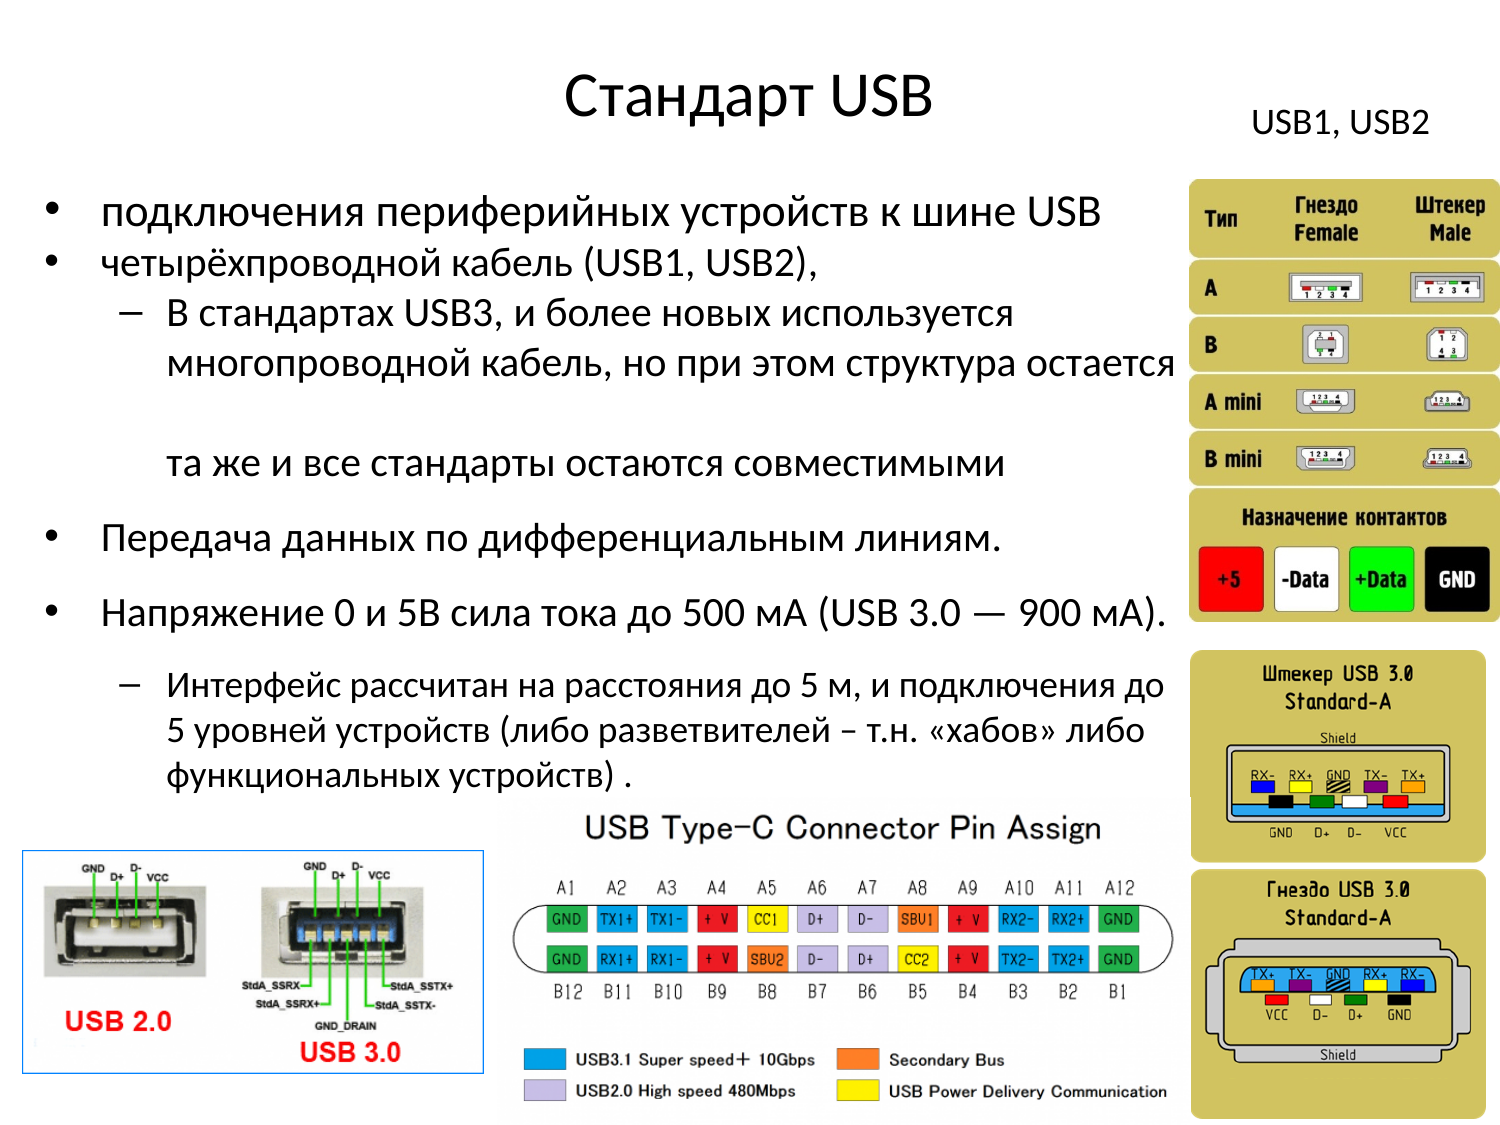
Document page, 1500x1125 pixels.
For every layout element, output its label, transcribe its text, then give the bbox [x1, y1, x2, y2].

list подключения периферийных устройств к шине USB четырёхпроводной кабель (USB1, USB2), В стандартах USB3, и более новых используется многопроводной кабель, но при этом структура остается та же и все стандарты остаются совместимыми Передача данных по дифференциальным линиям. Напряжение 0 и 5В сила тока до 500 мА (USB 3.0 — 900 мА). Интерфейс рассчитан на расстояния до 5 м, и подключения до 5 уровней устройств (либо разветвителей – т.н. «хабов» либо функциональных устройств) . [29, 172, 1200, 1094]
picture [497, 650, 1492, 1125]
title Стандарт USB [75, 45, 1425, 138]
picture [22, 850, 484, 1074]
text_box USB1, USB2 [1236, 89, 1446, 150]
picture [1189, 179, 1500, 622]
